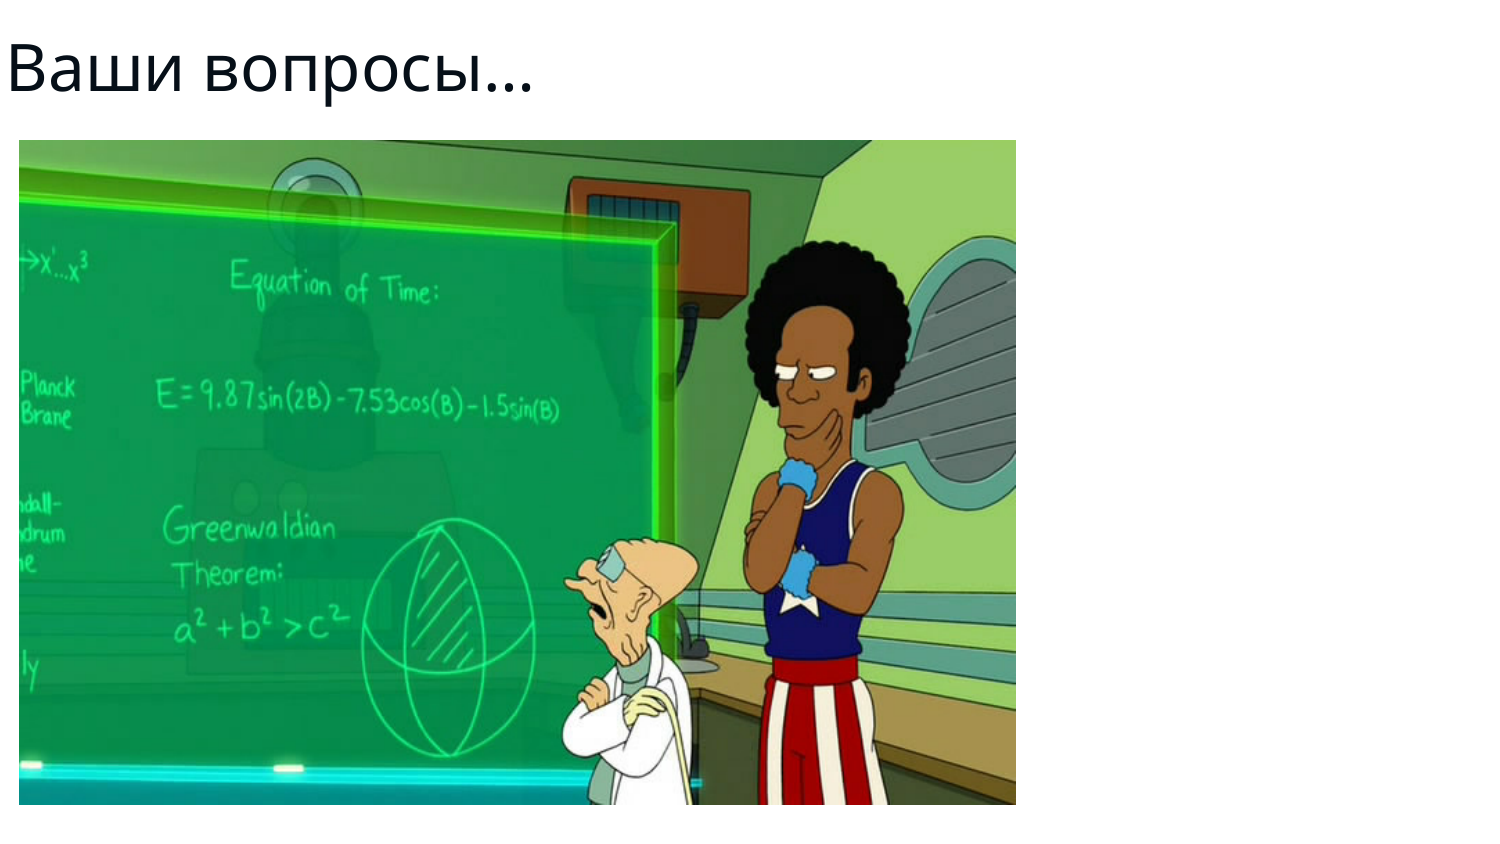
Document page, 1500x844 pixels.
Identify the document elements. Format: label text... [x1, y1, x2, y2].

picture [19, 140, 1016, 806]
title Ваши вопросы… [0, 0, 1267, 148]
